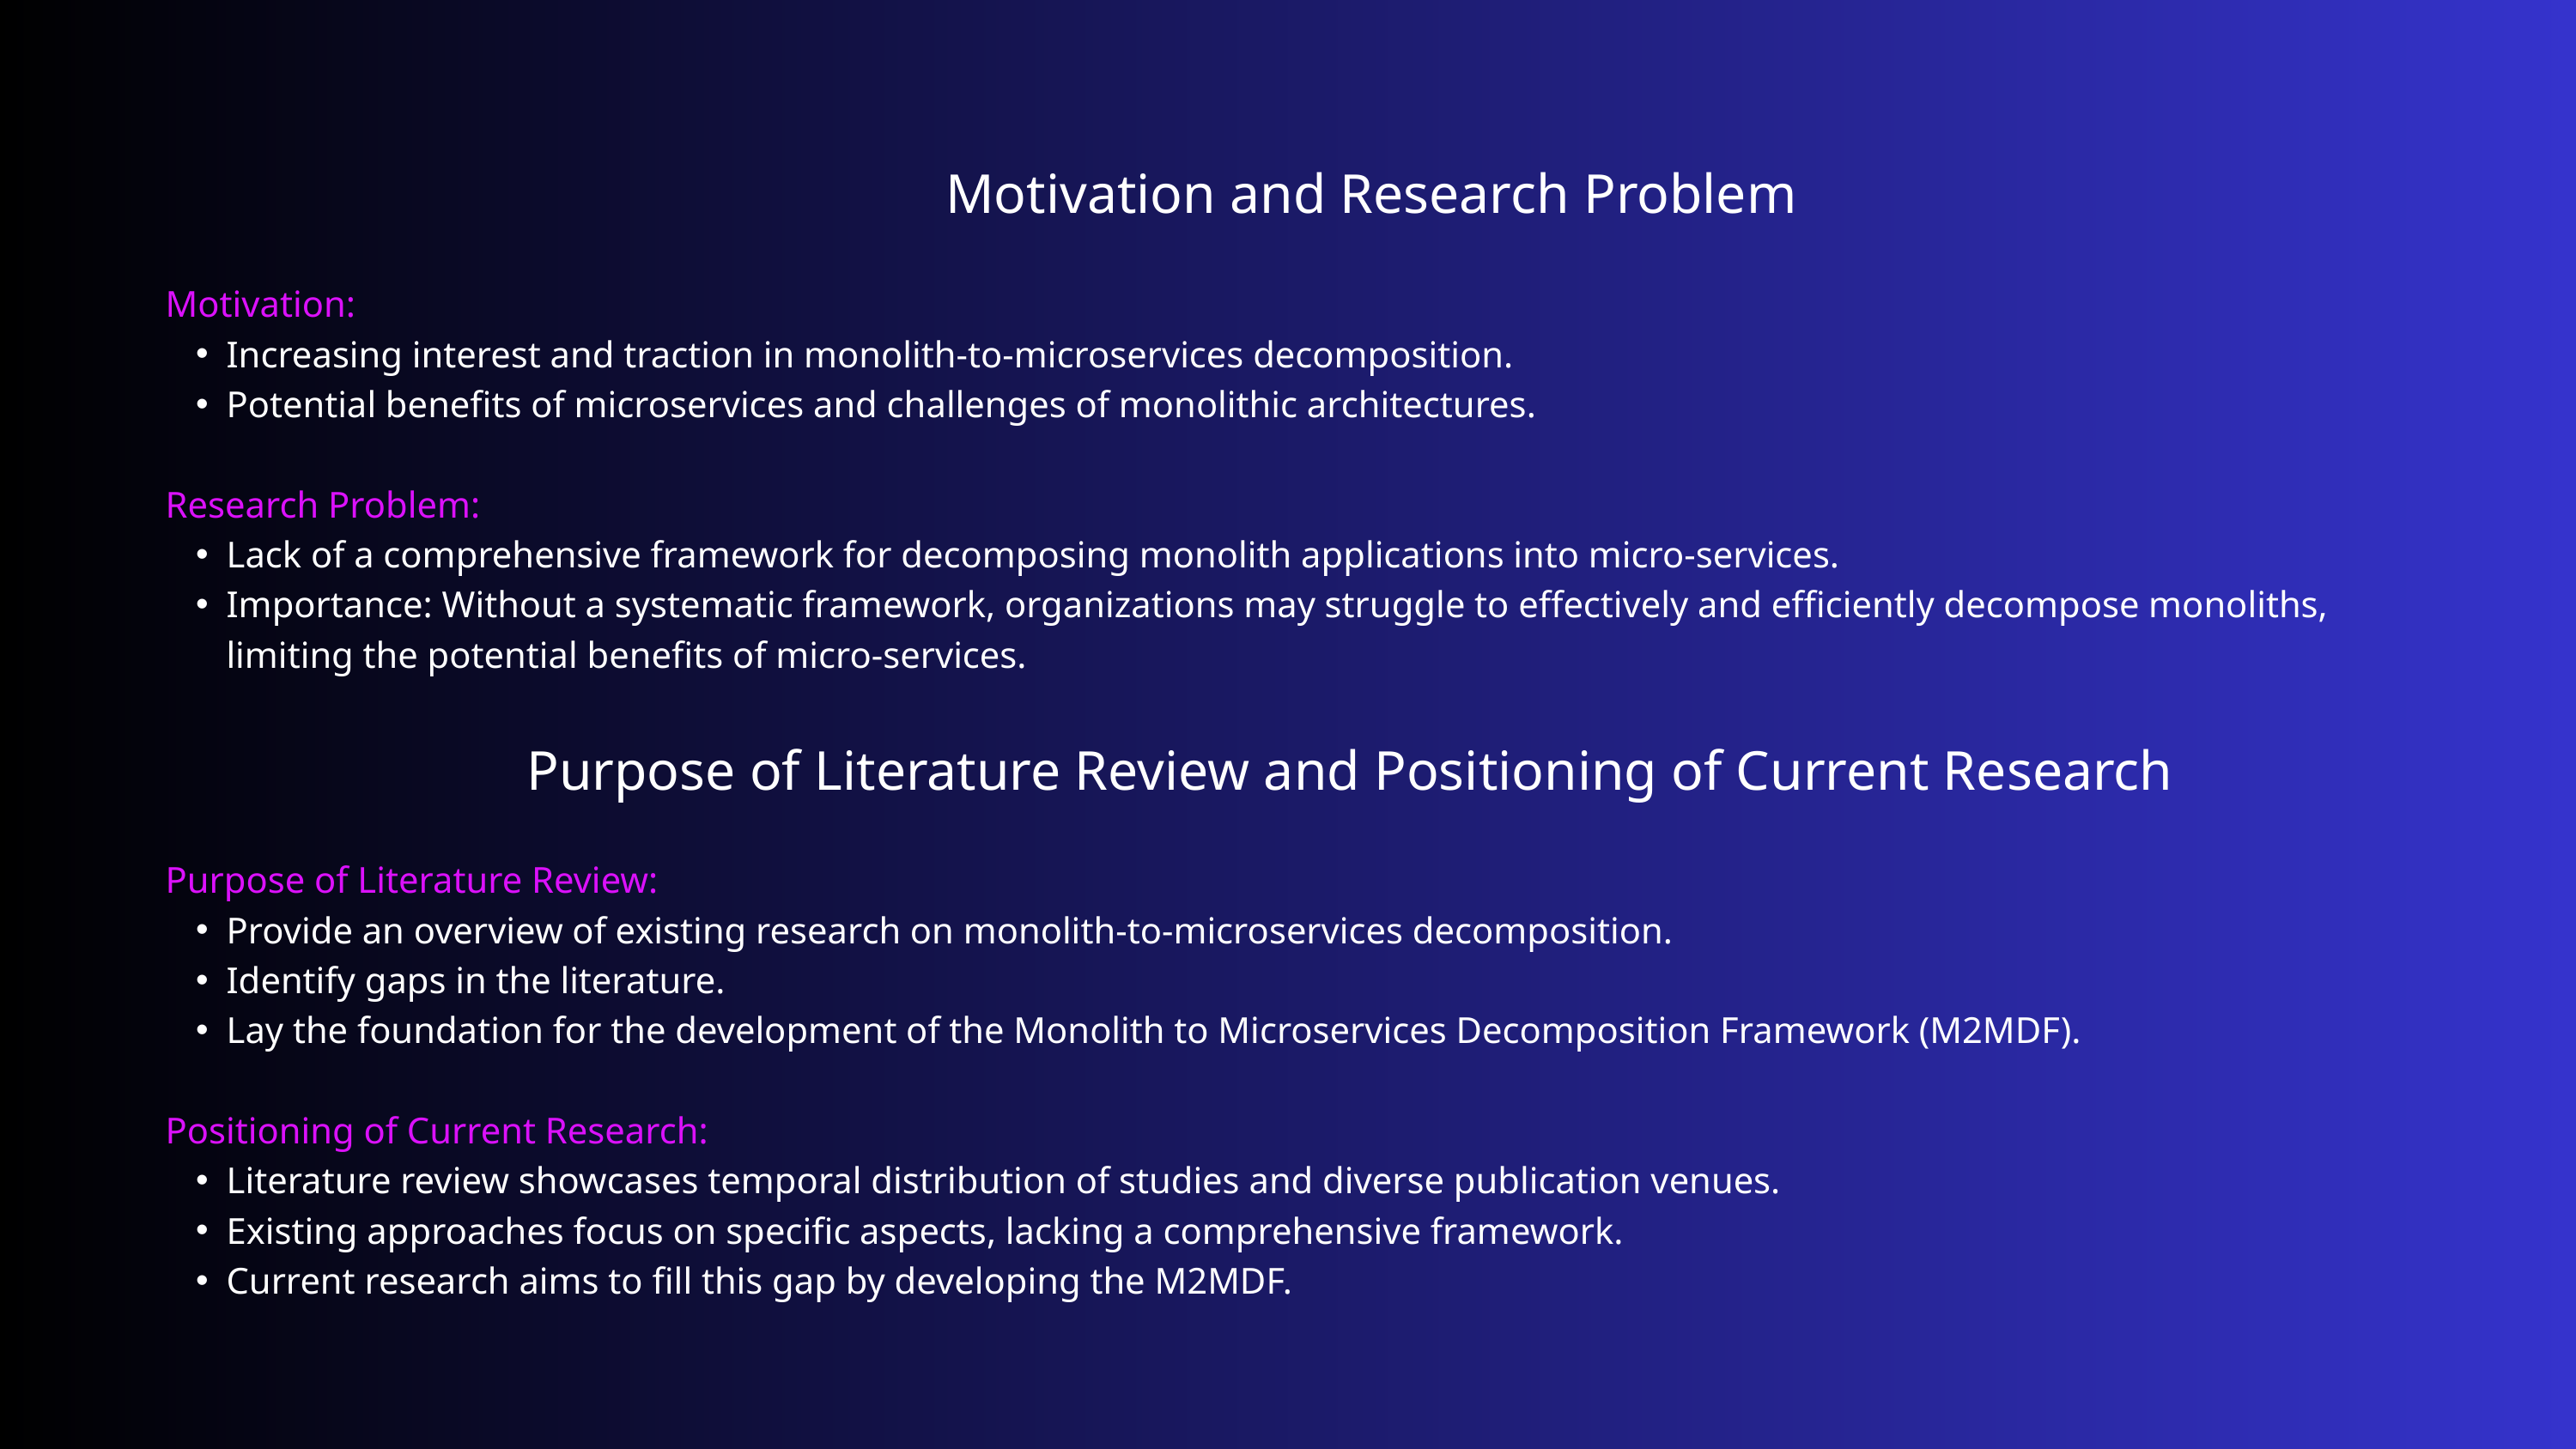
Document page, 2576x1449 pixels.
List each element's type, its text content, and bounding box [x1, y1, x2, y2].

text_box Motivation and Research Problem Motivation: Increasing interest and traction in monolith-to-microservices decomposition. Potential benefits of microservices and challenges of monolithic architectures. Research Problem: Lack of a comprehensive framework for decomposing monolith applications into micro-services. Importance: Without a systematic framework, organizations may struggle to effectively and efficiently decompose monoliths, limiting the potential benefits of micro-services. Purpose of Literature Review and Positioning of Current Research Purpose of Literature Review: Provide an overview of existing research on monolith-to-microservices decomposition. Identify gaps in the literature. Lay the foundation for the development of the Monolith to Microservices Decomposition Framework (M2MDF). Positioning of Current Research: Literature review showcases temporal distribution of studies and diverse publication venues. Existing approaches focus on specific aspects, lacking a comprehensive framework. Current research aims to fill this gap by developing the M2MDF. [165, 149, 2411, 1301]
